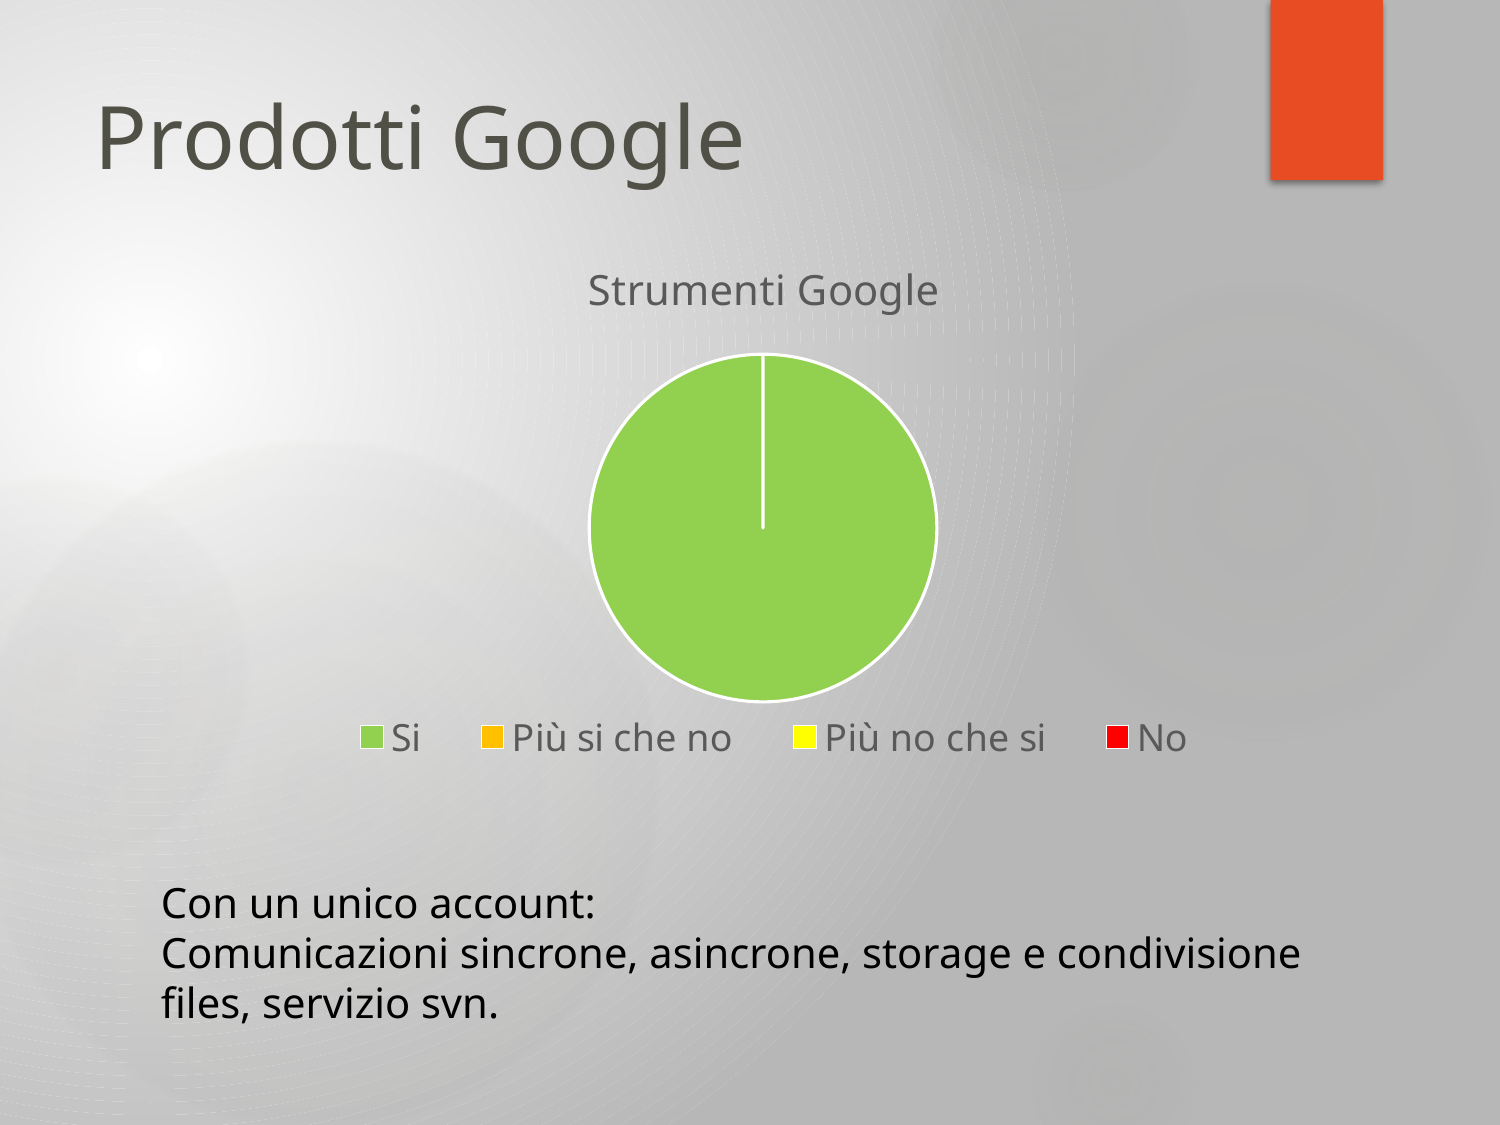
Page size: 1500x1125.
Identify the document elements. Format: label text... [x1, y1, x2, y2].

chart [261, 241, 1265, 791]
text_box Con un unico account: Comunicazioni sincrone, asincrone, storage e condivisione files, servizio svn. [146, 869, 1403, 1034]
title Prodotti Google [79, 74, 1237, 304]
